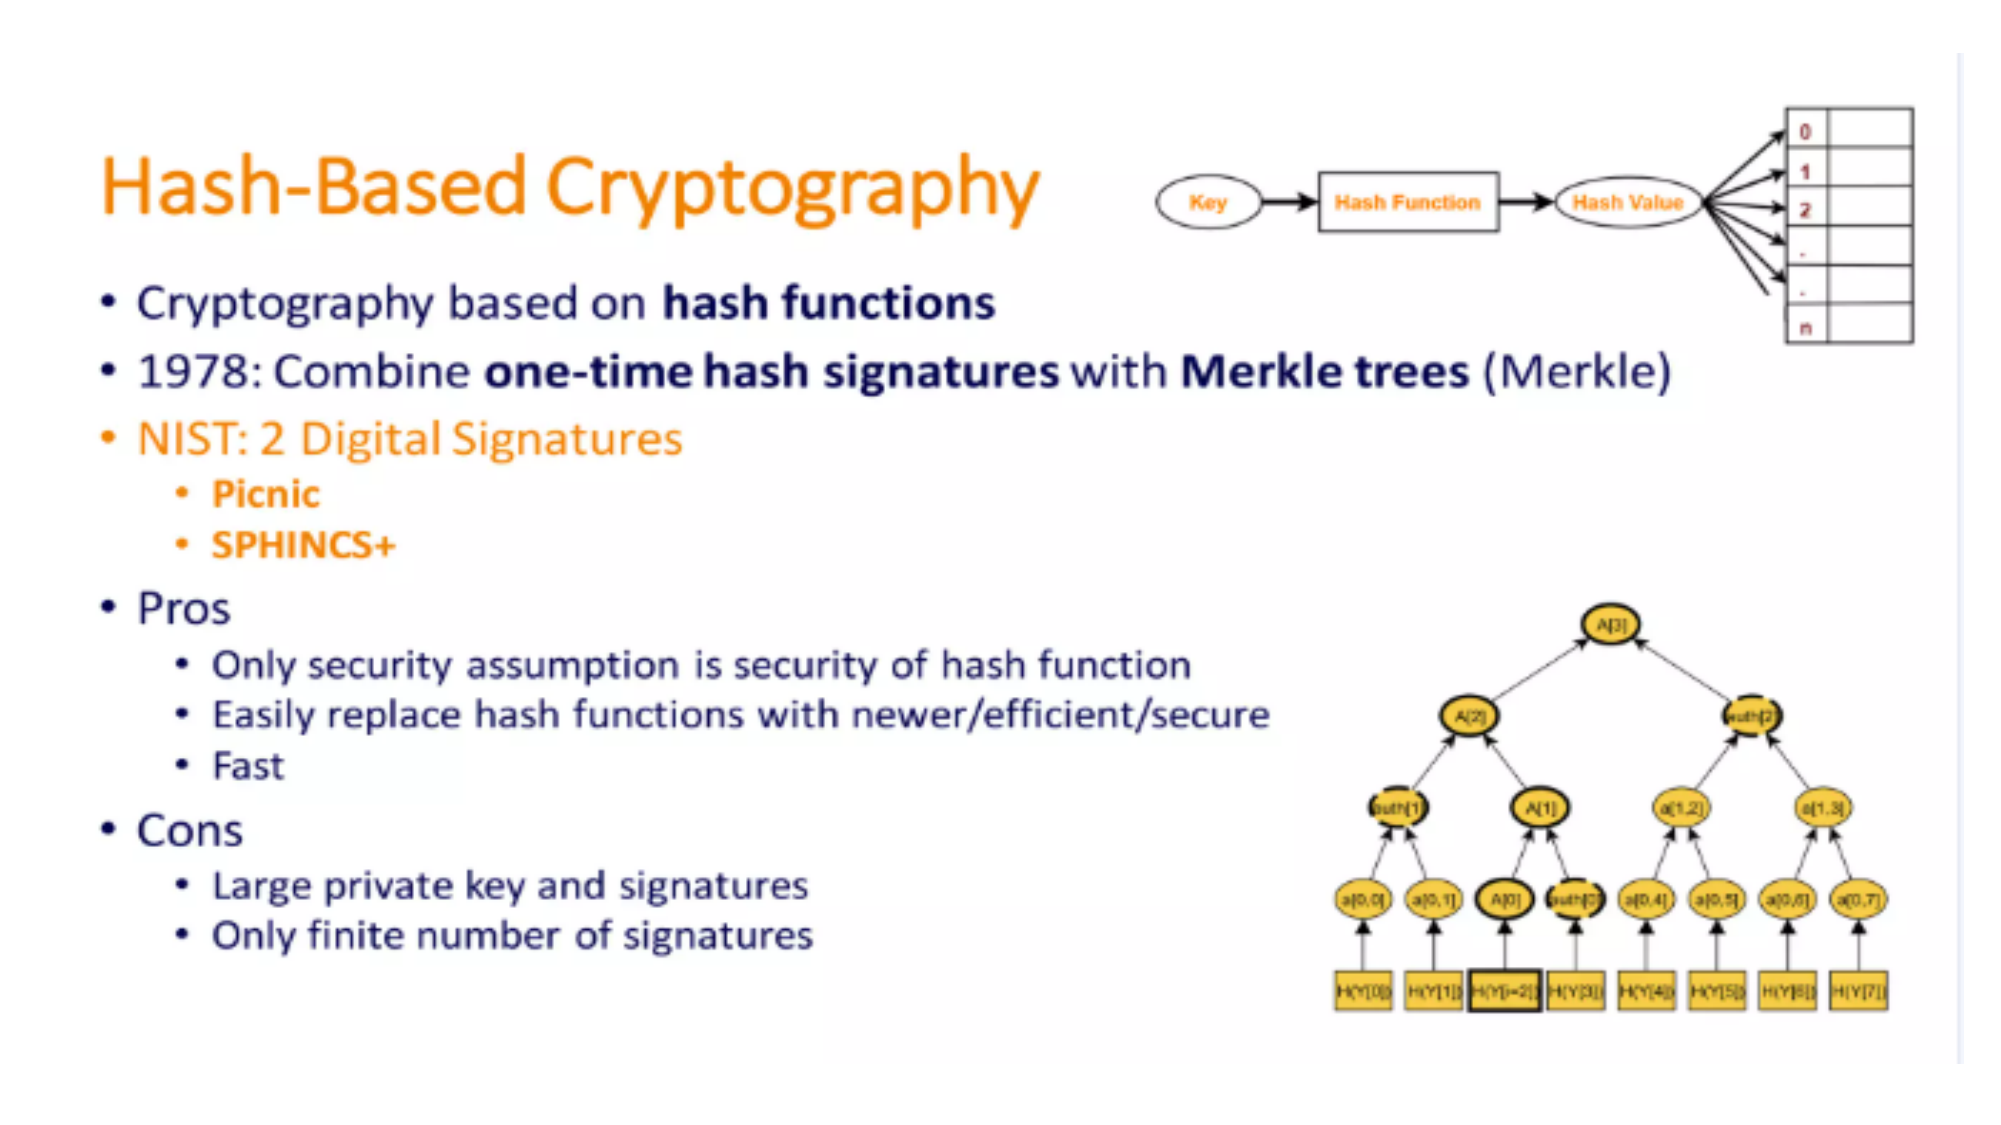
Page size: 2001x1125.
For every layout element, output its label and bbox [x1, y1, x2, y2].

picture [0, 53, 1964, 1064]
